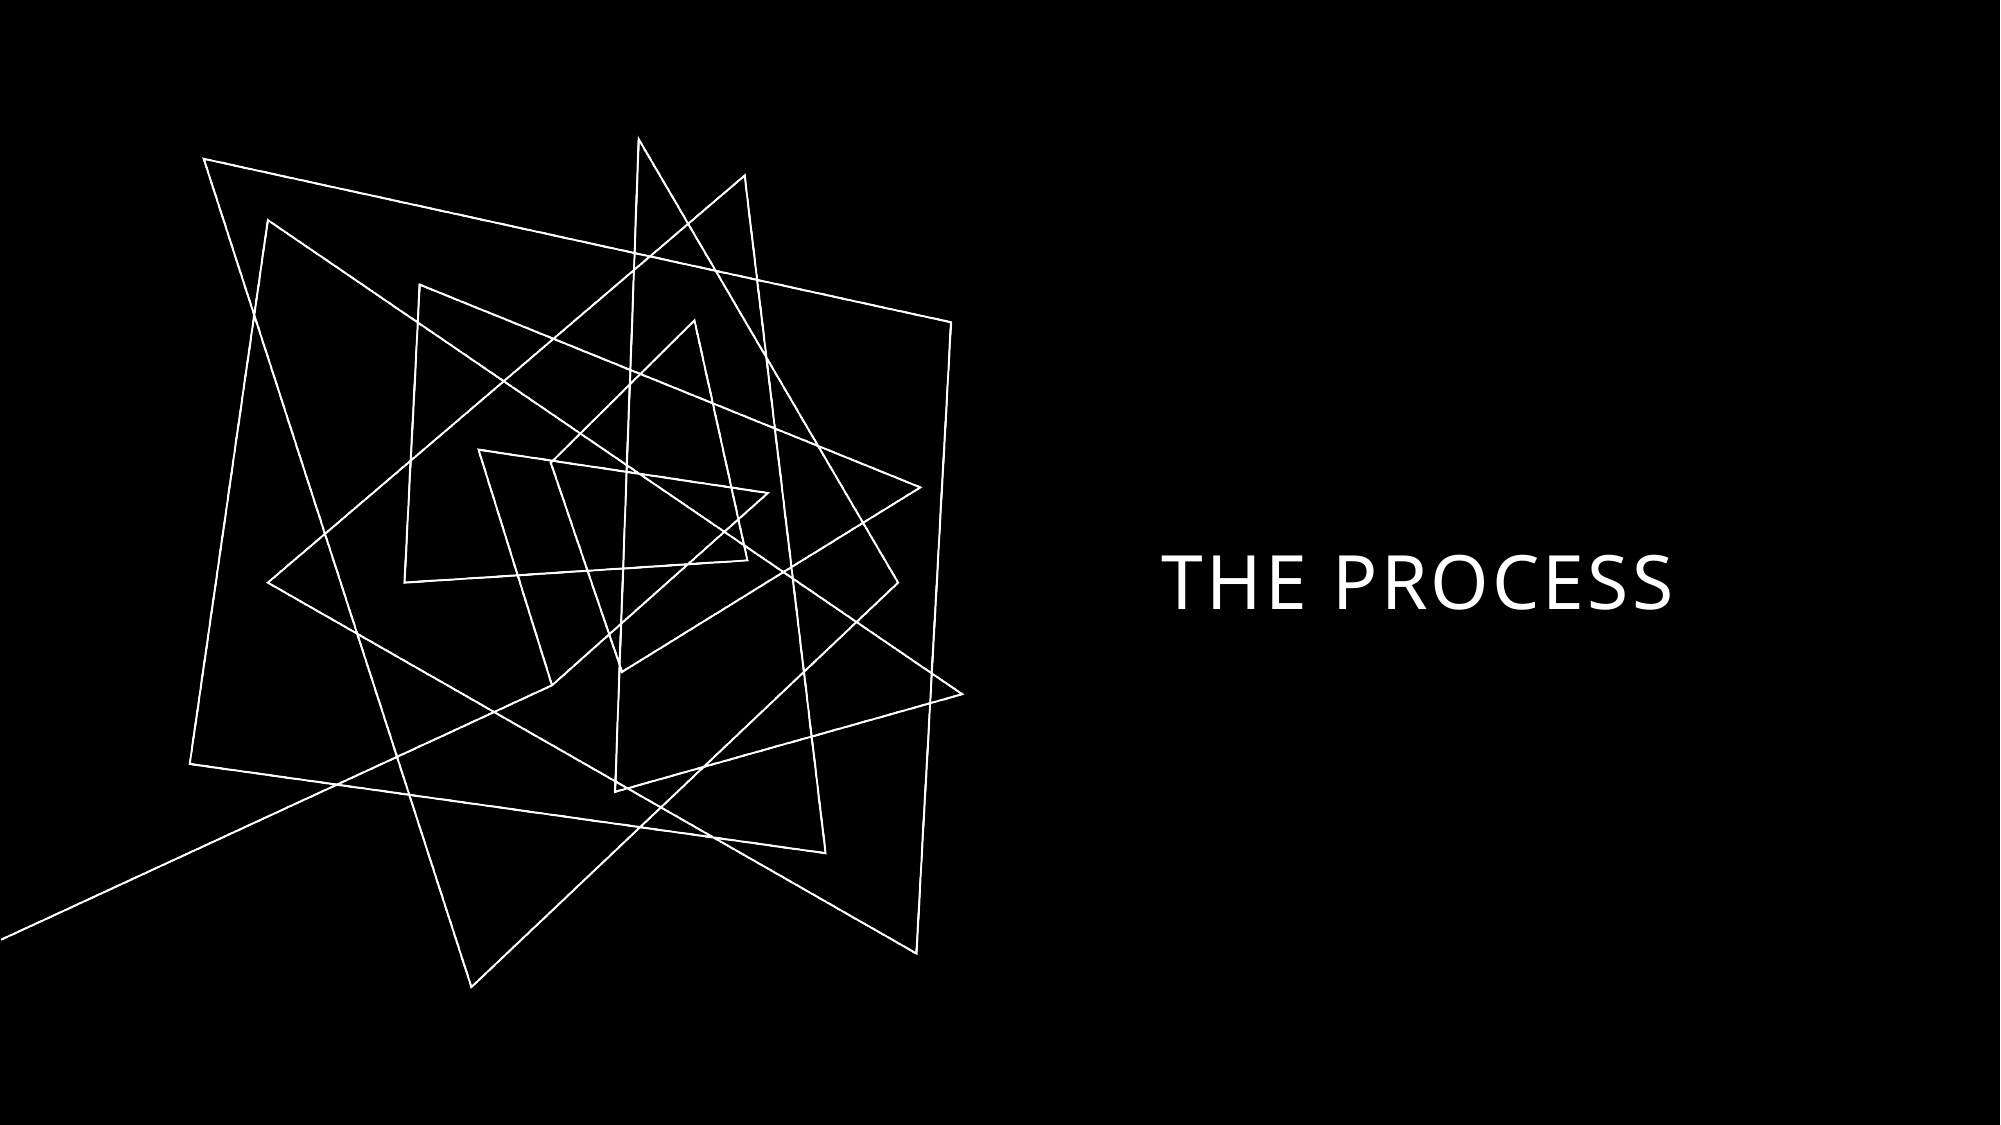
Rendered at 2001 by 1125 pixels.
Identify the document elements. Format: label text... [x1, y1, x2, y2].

title The process [1146, 66, 1833, 634]
picture [0, 135, 965, 989]
